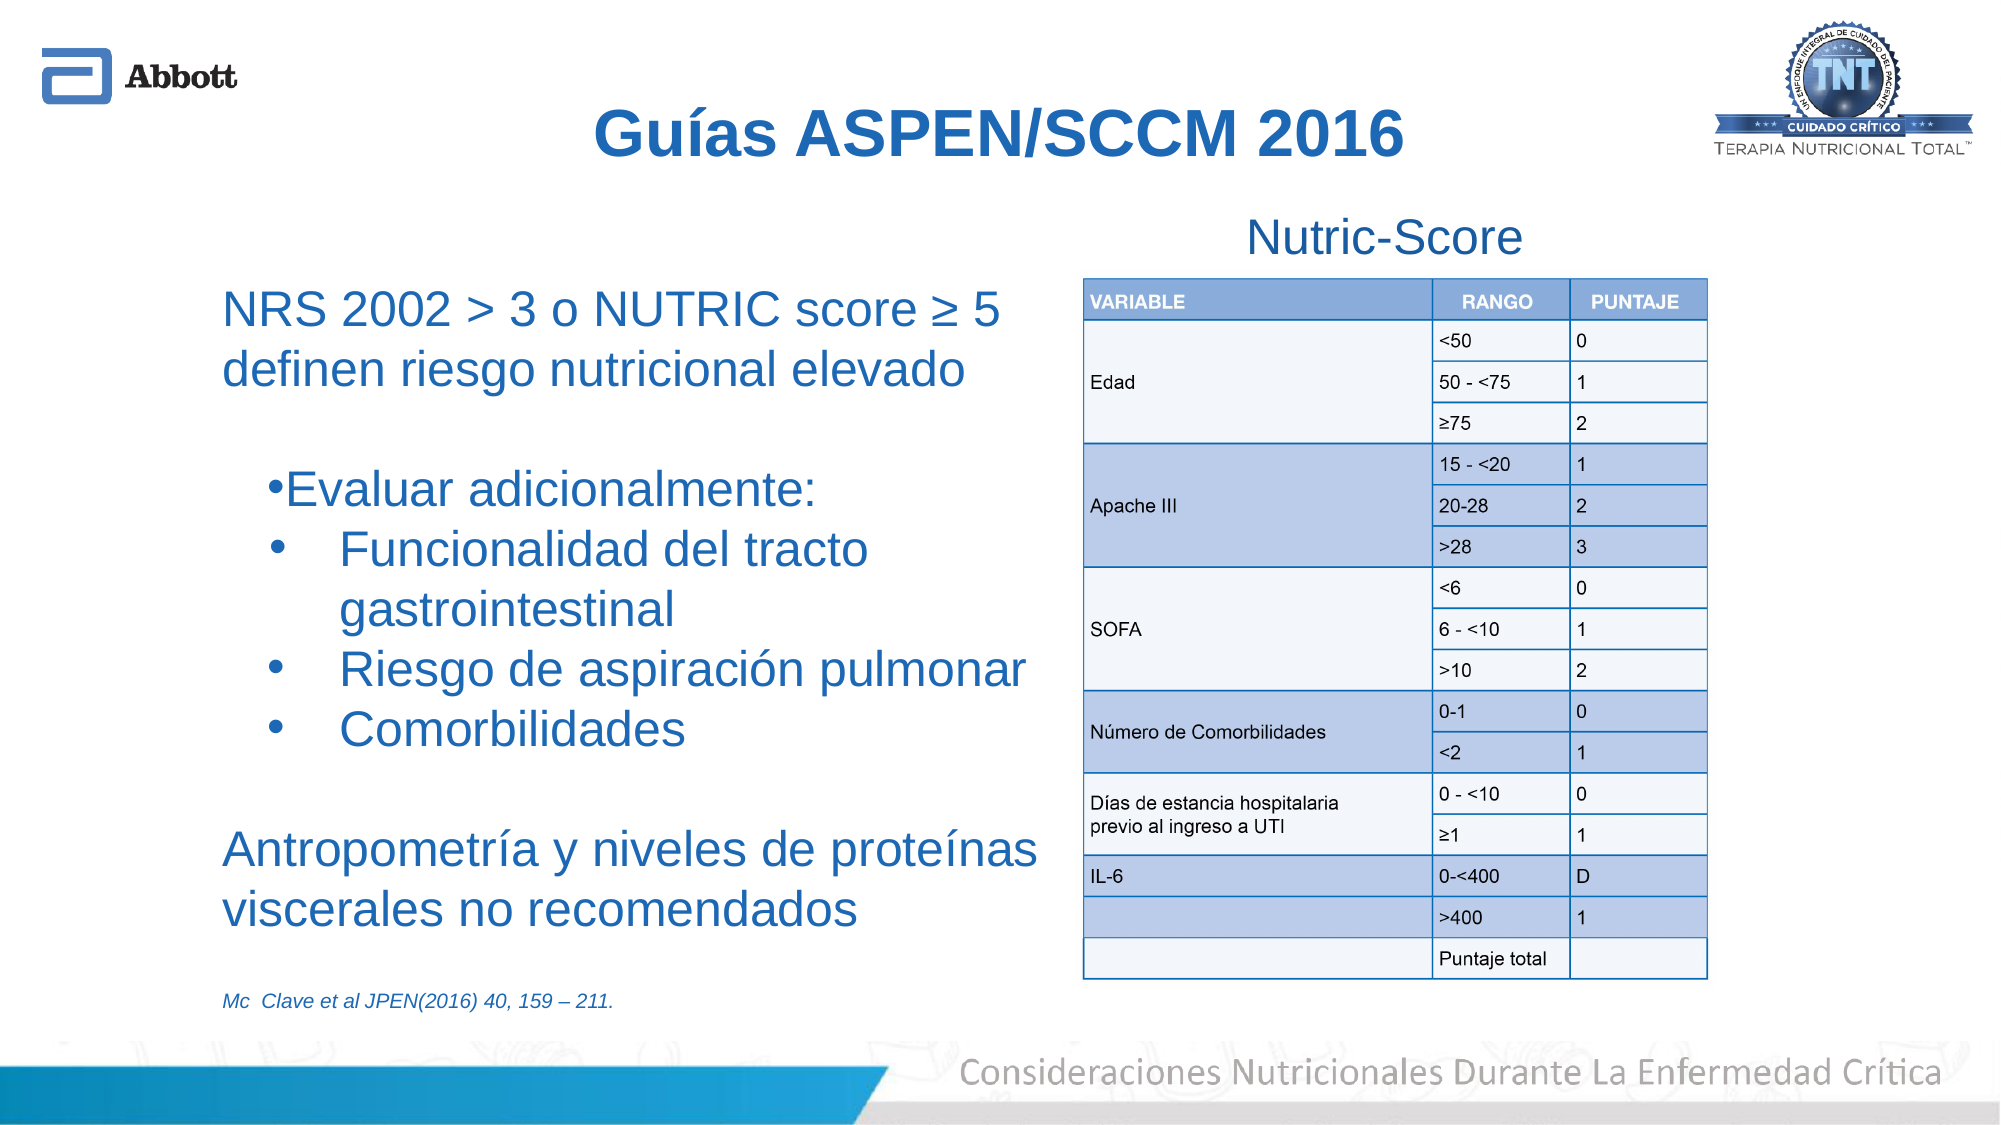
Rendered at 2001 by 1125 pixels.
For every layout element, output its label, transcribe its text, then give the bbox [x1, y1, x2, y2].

text_box Mc Clave et al JPEN(2016) 40, 159 – 211. [207, 980, 808, 1046]
picture [0, 0, 2001, 1125]
text_box Guías ASPEN/SCCM 2016 [501, 82, 1499, 177]
text_box NRS 2002 > 3 o NUTRIC score ≥ 5 definen riesgo nutricional elevado Evaluar adicionalmente: Funcionalidad del tracto gastrointestinal Riesgo de aspiración pulmonar Comorbilidades Antropometría y niveles de proteínas viscerales no recomendados [207, 269, 1074, 945]
text_box Nutric-Score [1231, 197, 1782, 318]
